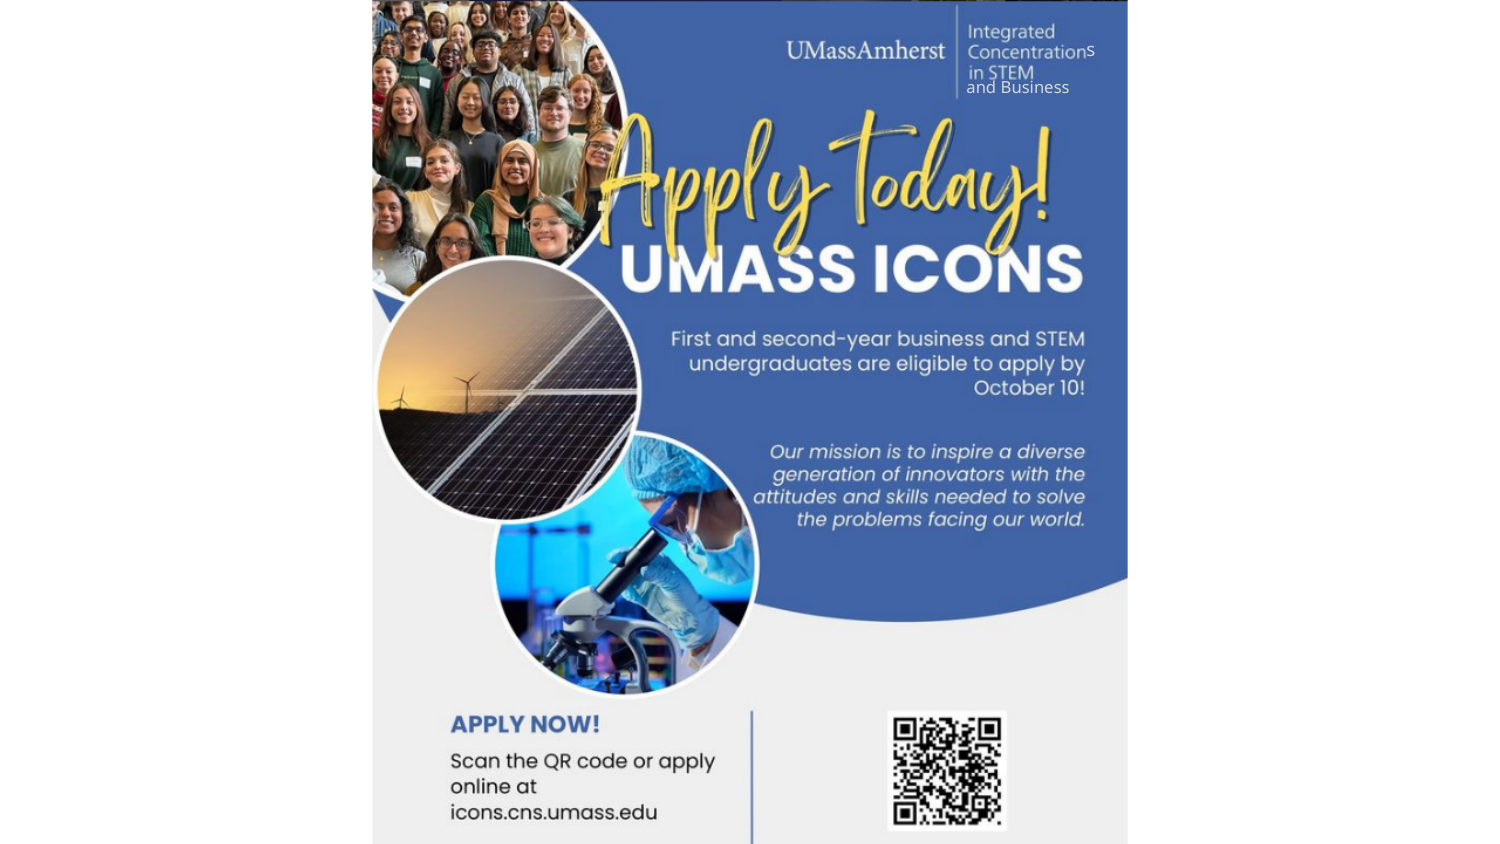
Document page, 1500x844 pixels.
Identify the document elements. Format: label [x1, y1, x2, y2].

picture [372, 0, 1128, 844]
